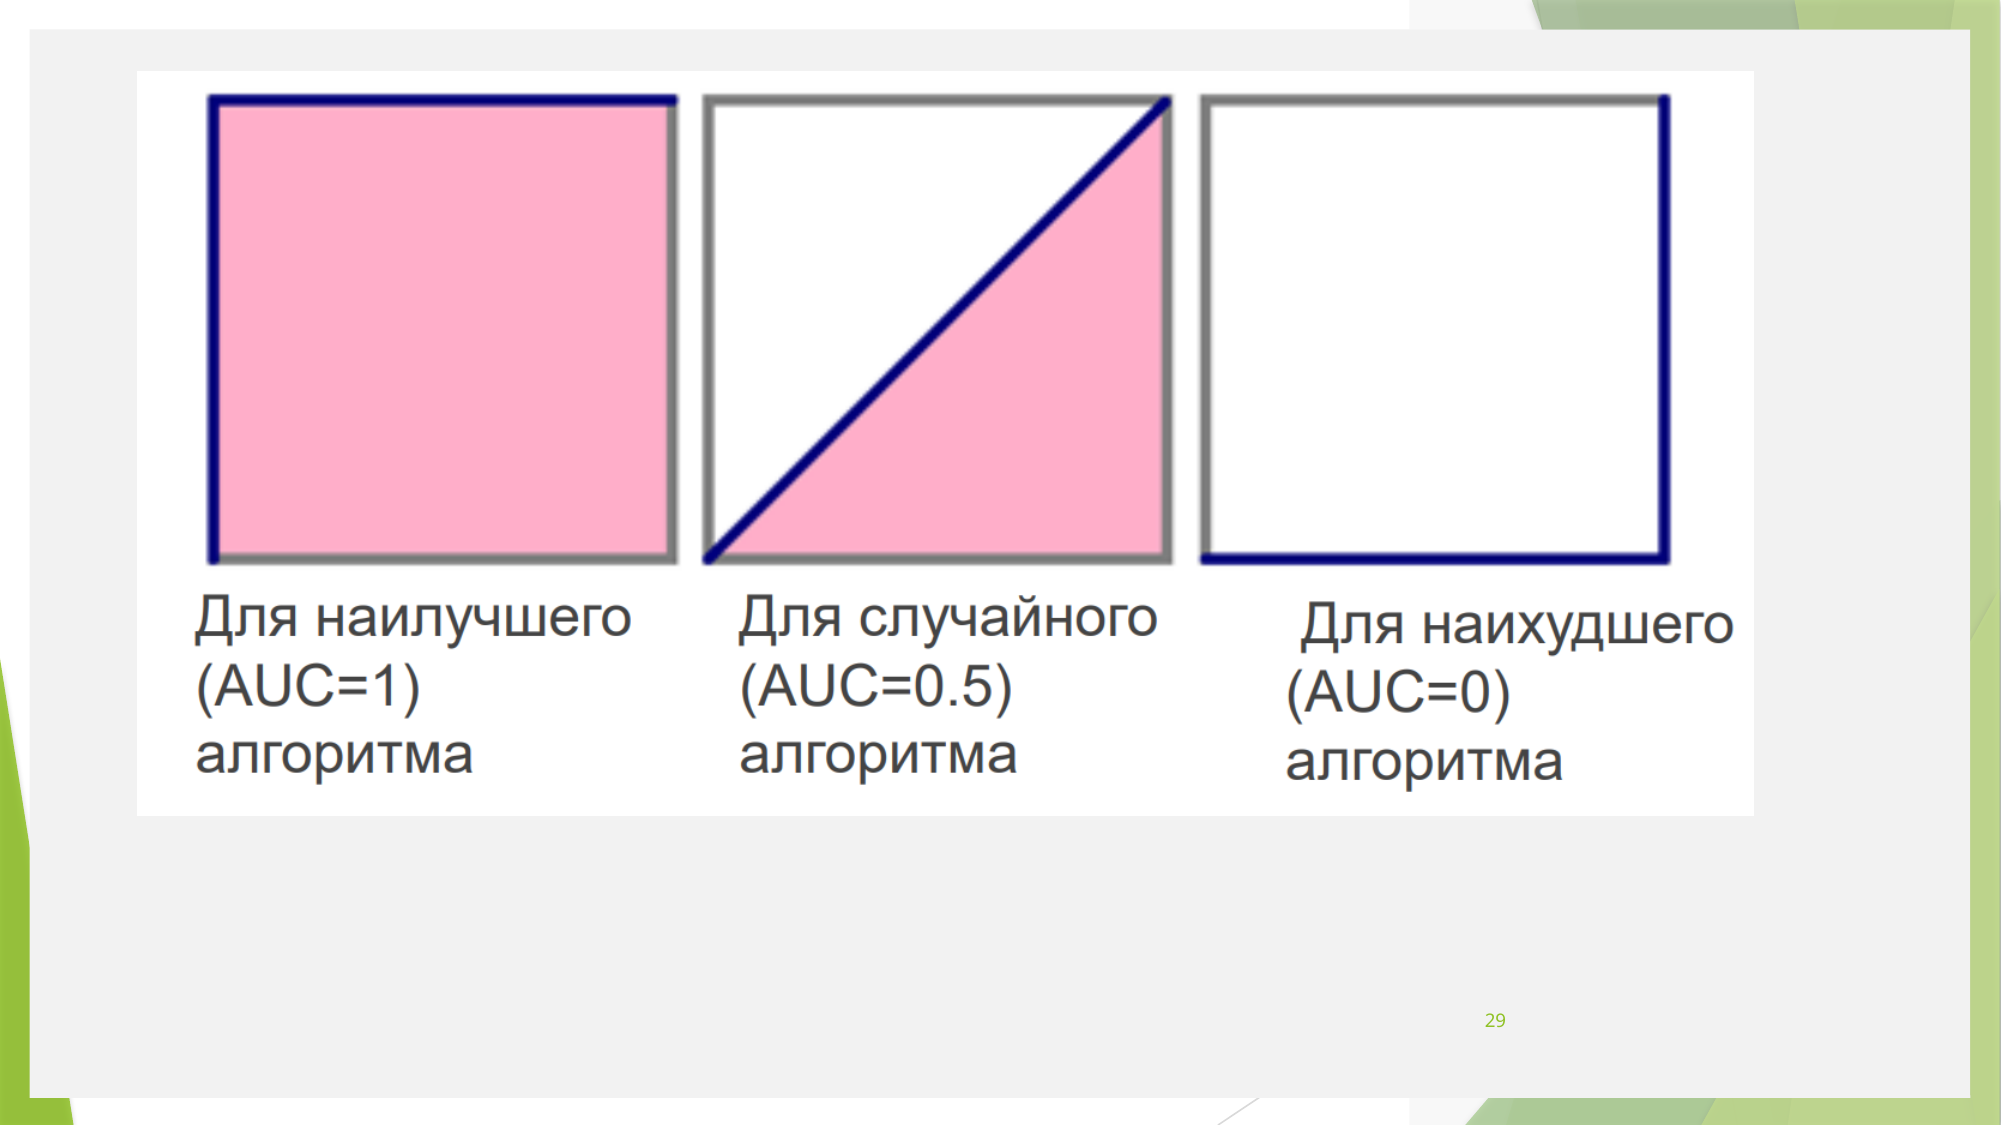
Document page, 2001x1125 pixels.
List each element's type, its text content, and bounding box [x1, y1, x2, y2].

slide_number 29 [1409, 991, 1522, 1051]
picture [136, 70, 1754, 816]
